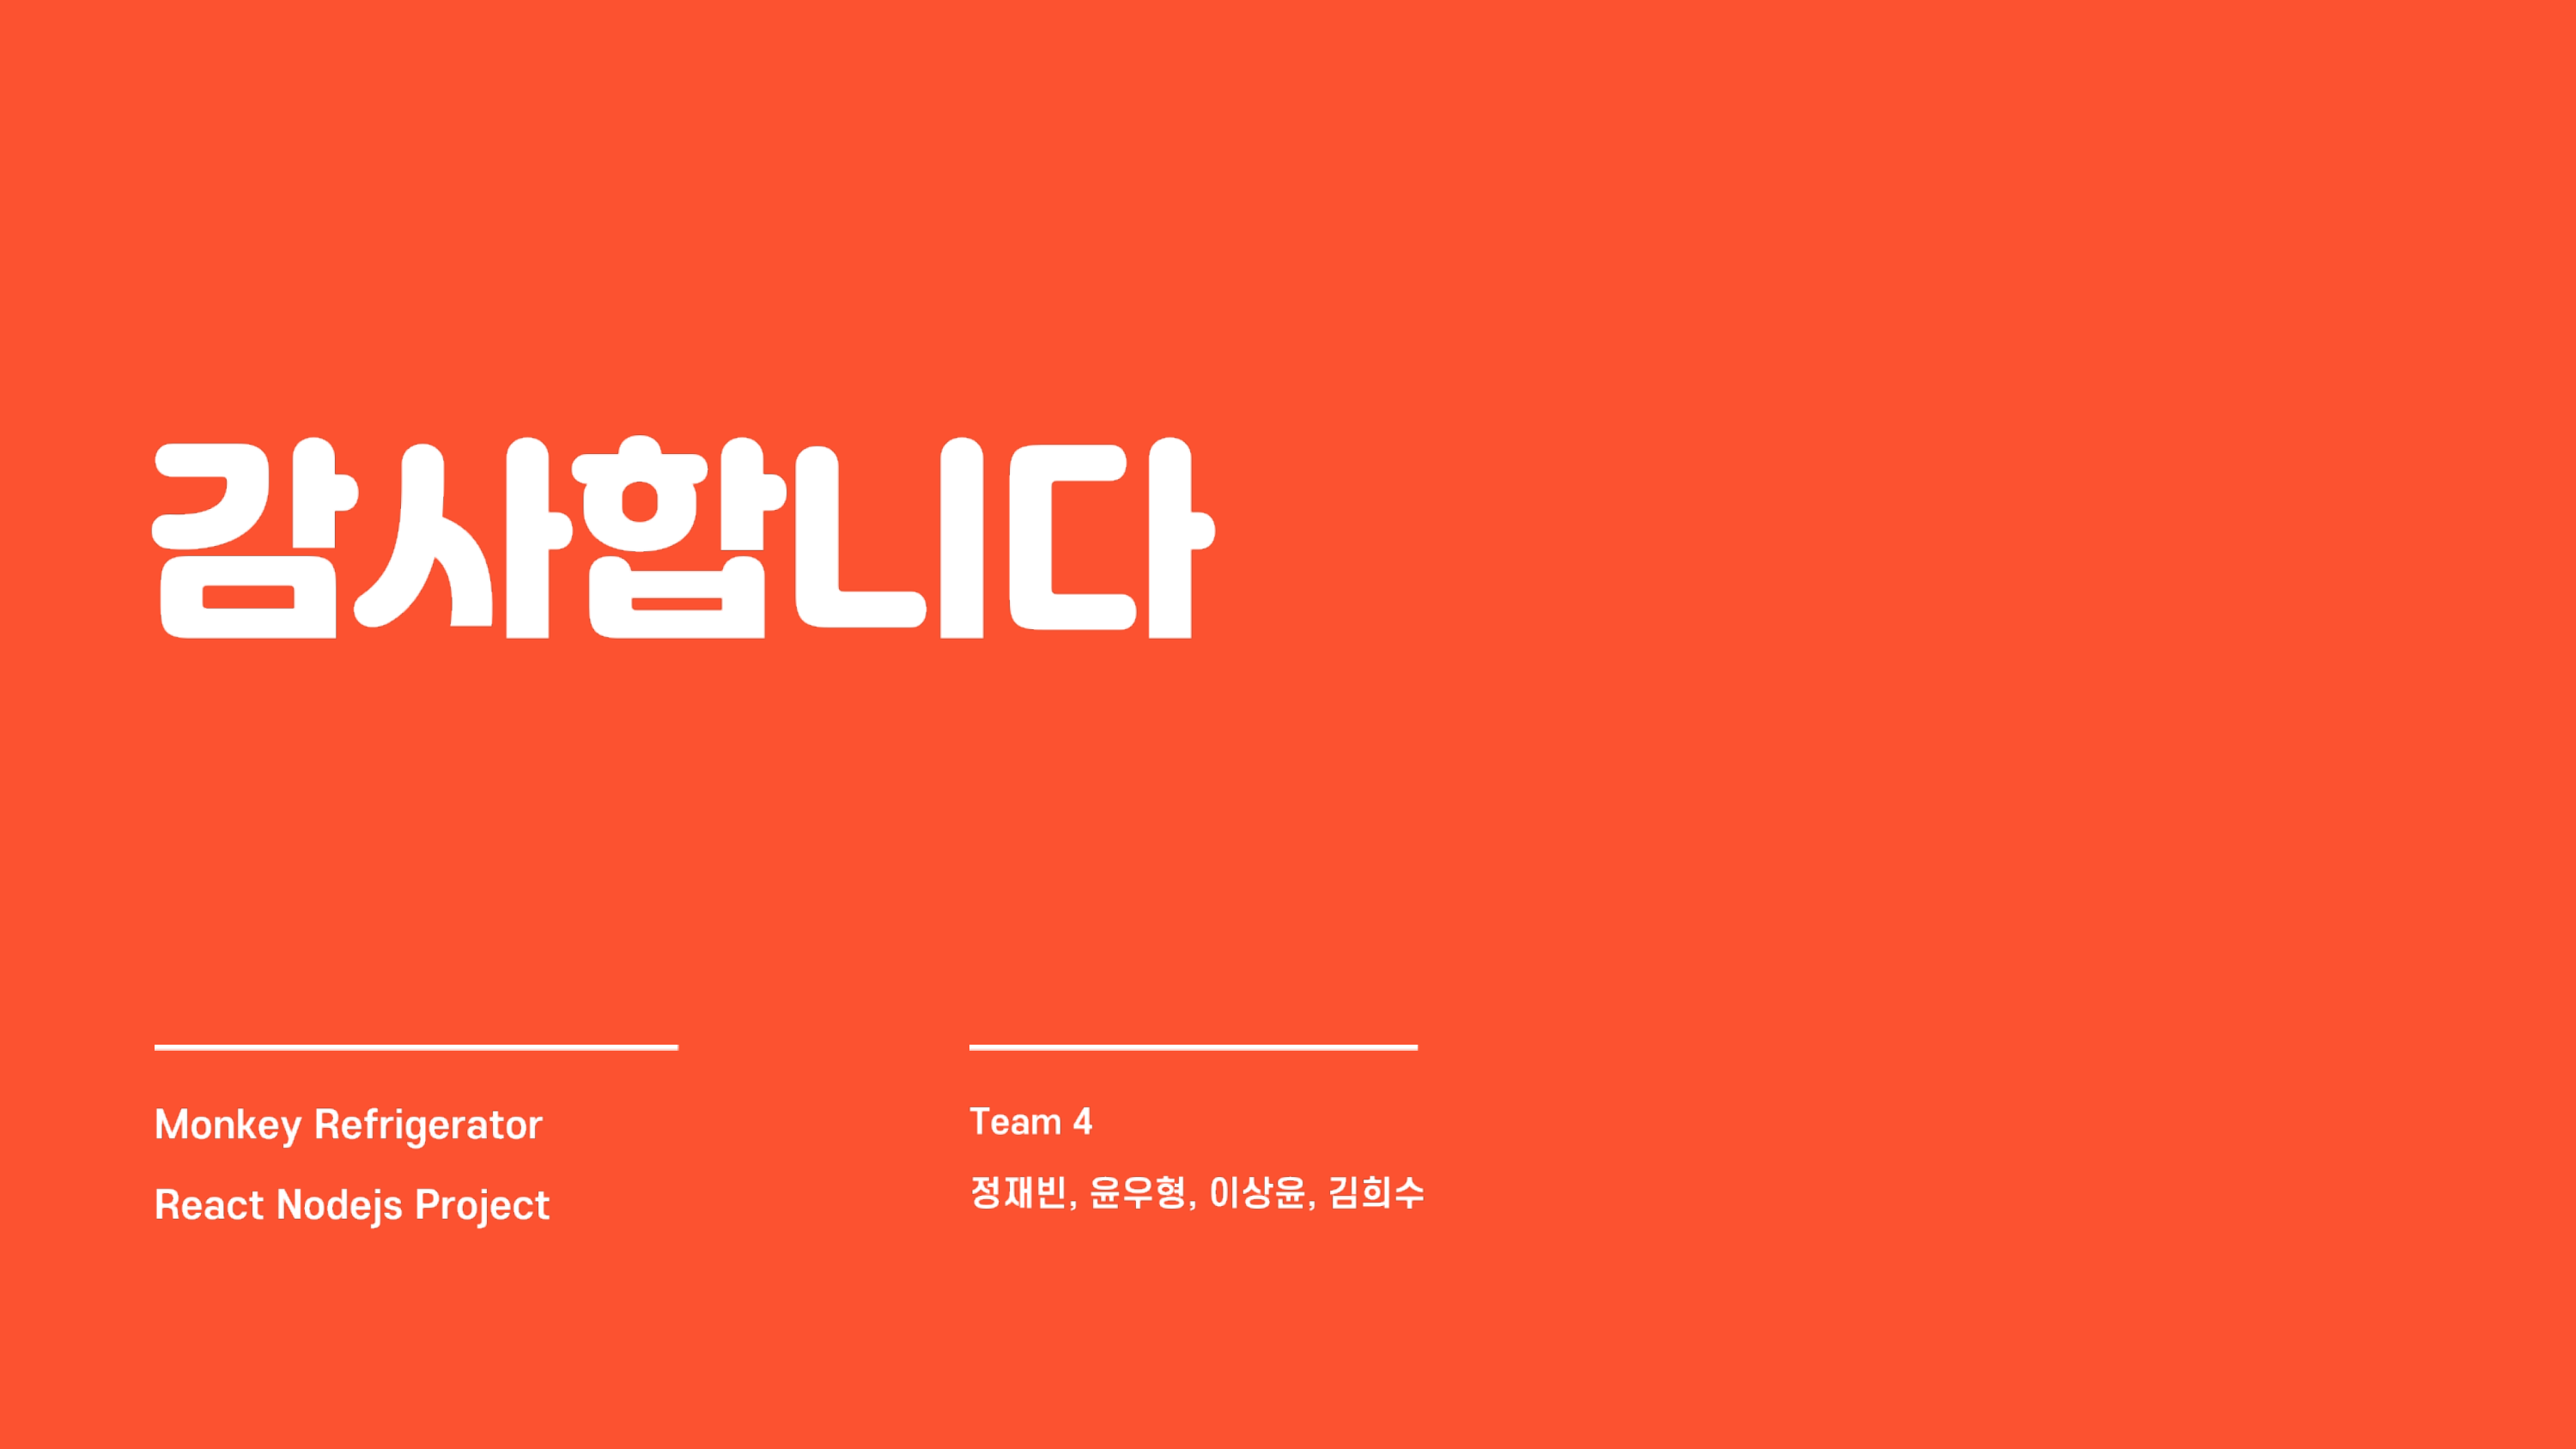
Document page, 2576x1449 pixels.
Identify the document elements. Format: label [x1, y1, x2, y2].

text_box [969, 1045, 1420, 1051]
text_box [155, 1045, 679, 1051]
picture [106, 359, 1313, 736]
picture [964, 1091, 1441, 1228]
picture [148, 1090, 569, 1248]
